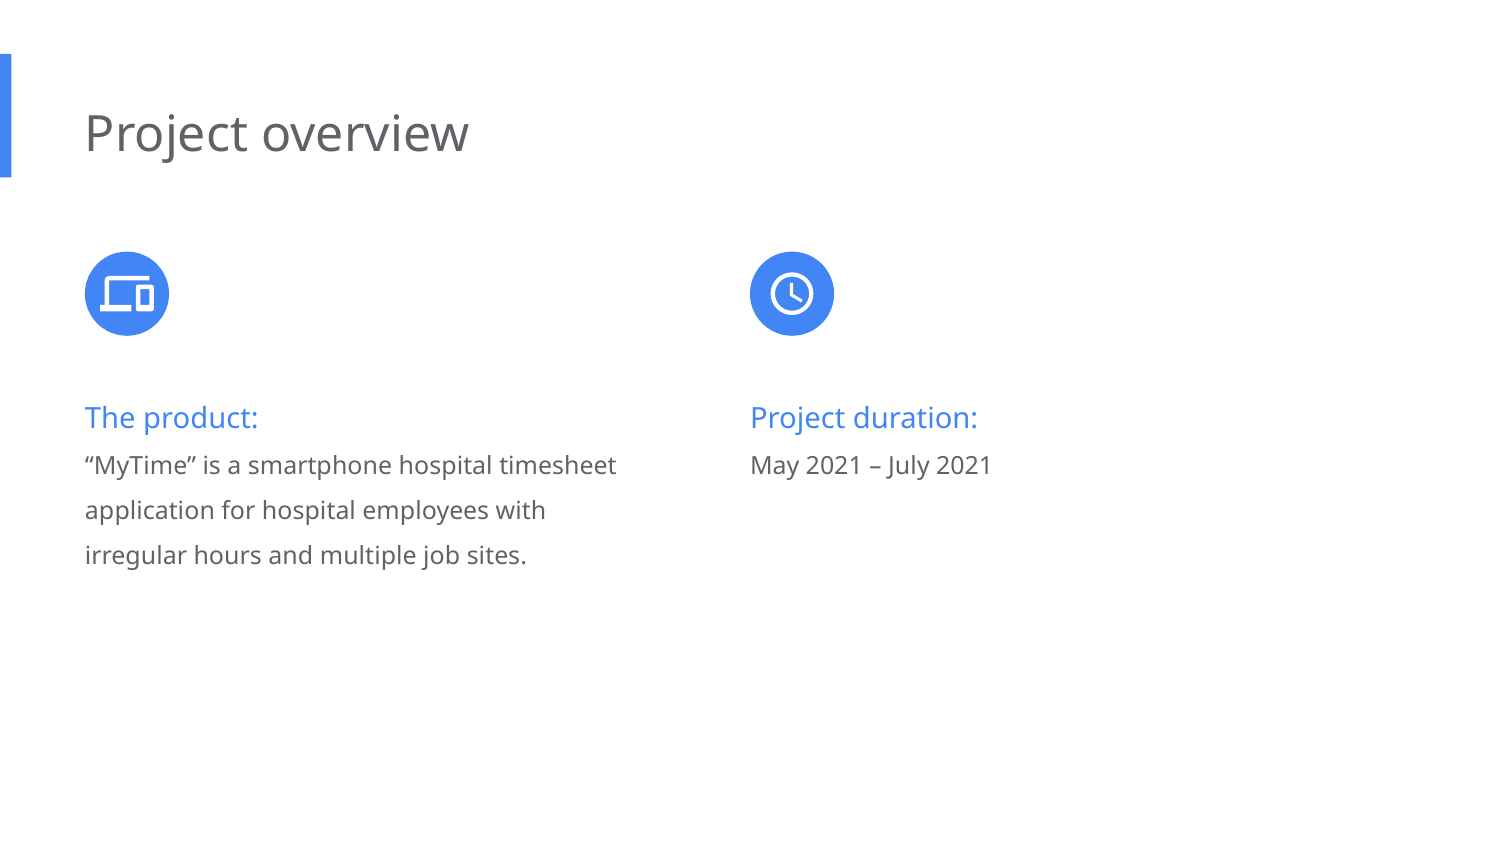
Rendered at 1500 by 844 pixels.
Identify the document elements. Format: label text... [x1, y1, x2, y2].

text_box Project duration: May 2021 – July 2021 [750, 367, 1316, 495]
text_box [770, 272, 814, 316]
text_box The product: “MyTime” is a smartphone hospital timesheet application for hospital employees with irregular hours and multiple job sites. [84, 367, 651, 585]
text_box [100, 275, 150, 312]
text_box [84, 251, 170, 336]
text_box [749, 251, 835, 336]
text_box [135, 284, 154, 312]
text_box Project overview [84, 85, 1095, 176]
